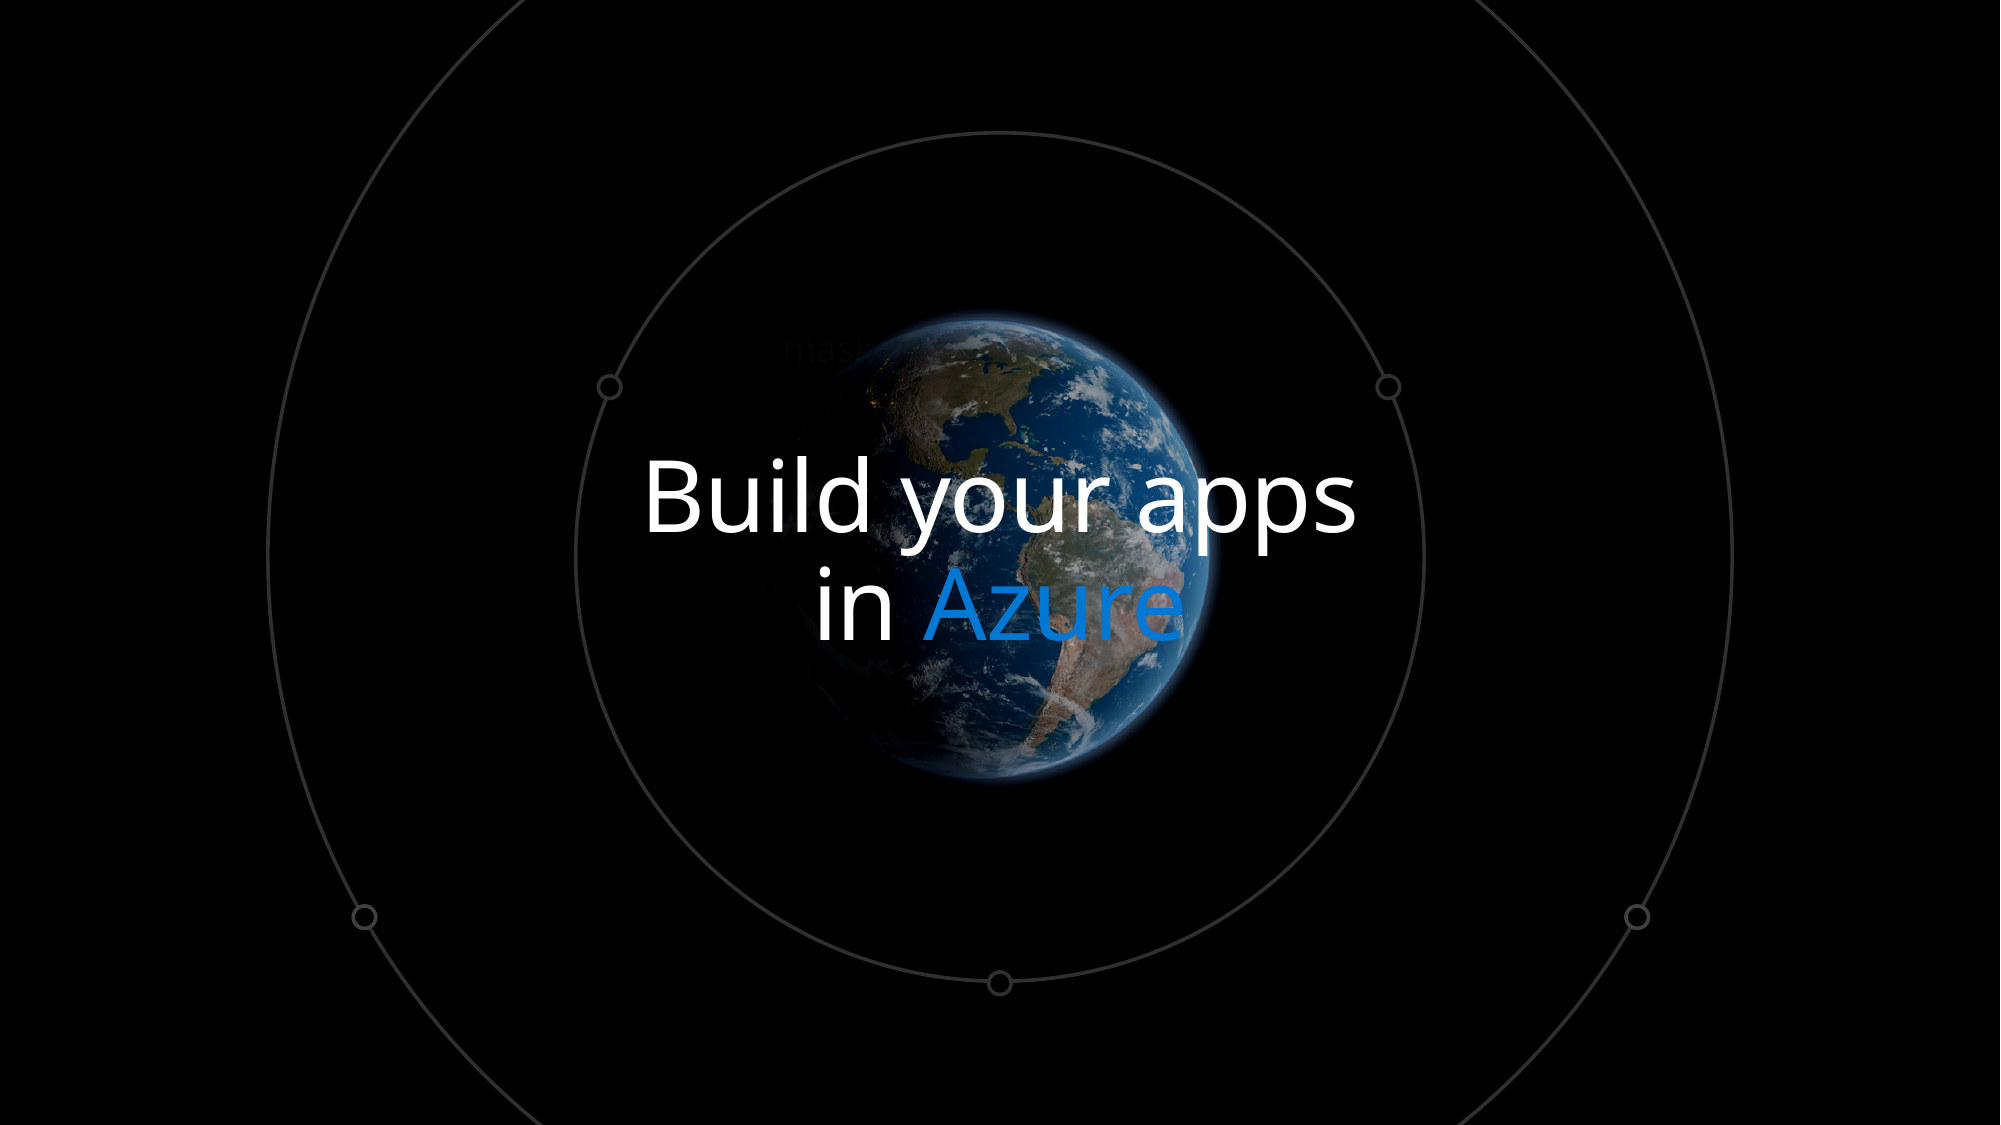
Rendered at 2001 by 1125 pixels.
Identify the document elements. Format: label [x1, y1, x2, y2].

text_box [267, 0, 1733, 1125]
text_box [738, 305, 1262, 806]
text_box [575, 132, 1425, 995]
